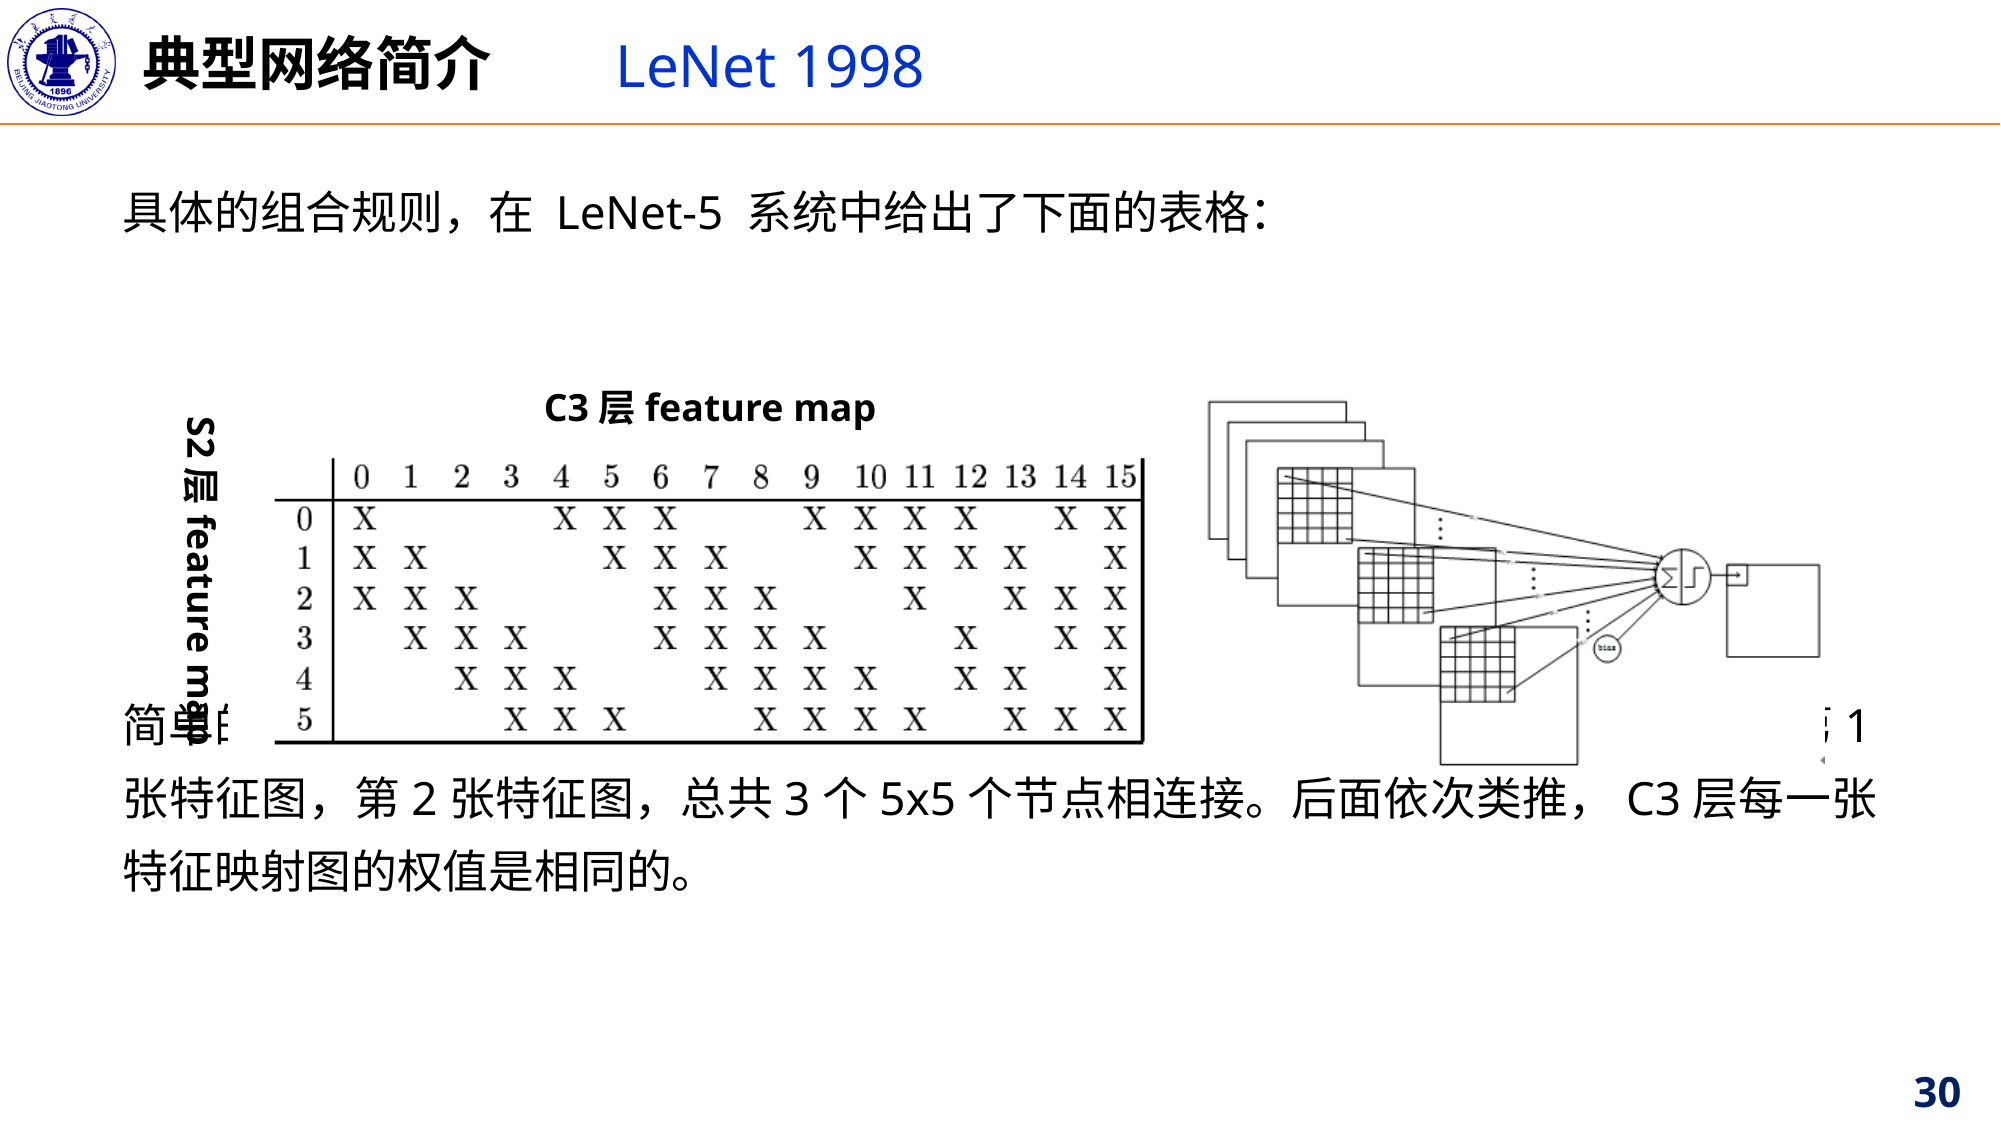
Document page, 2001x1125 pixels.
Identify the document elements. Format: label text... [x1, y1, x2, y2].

text_box LeNet 1998 [600, 29, 1444, 111]
picture [7, 8, 116, 116]
picture [228, 393, 1825, 770]
text_box S2层feature map [172, 401, 233, 762]
text_box 典型网络简介 [127, 19, 525, 105]
text_box C3层feature map [529, 377, 892, 424]
list 具体的组合规则，在 LeNet-5 系统中给出了下面的表格： 简单的说，例如对于C3层第0张特征图，其每一个节点与S2层的第0张特征图，第1张特征图，第2张特征图，总共3个5x5个节点相连接。后面依次类推，C3层每一张特征映射图的权值是相同的。 [108, 176, 1892, 1004]
